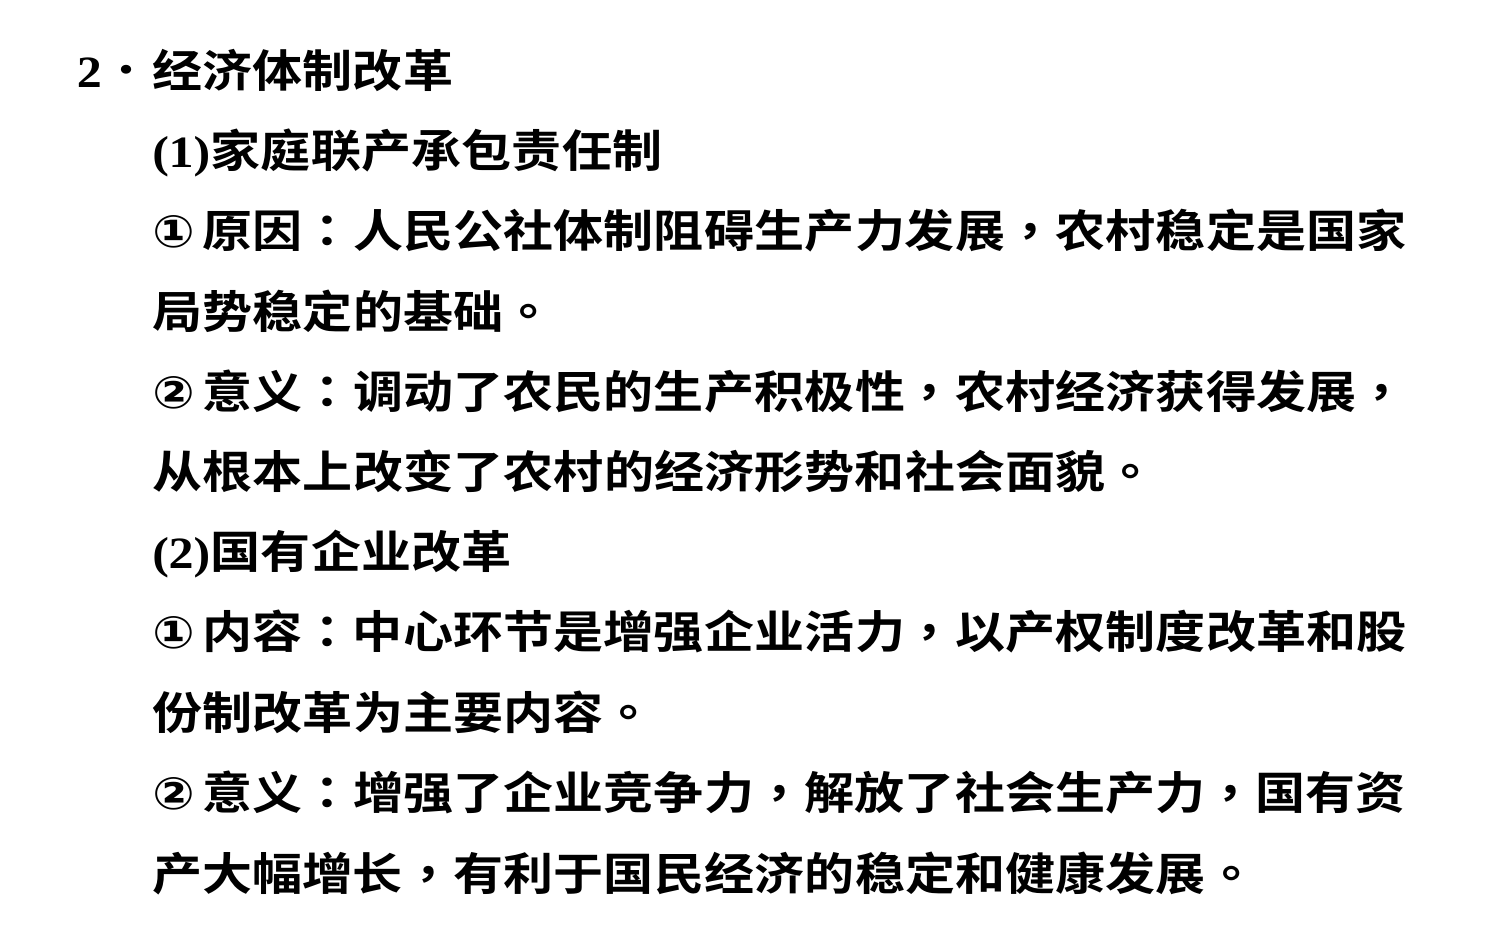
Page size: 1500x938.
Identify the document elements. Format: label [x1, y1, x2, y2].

text_box [76, 19, 1430, 922]
